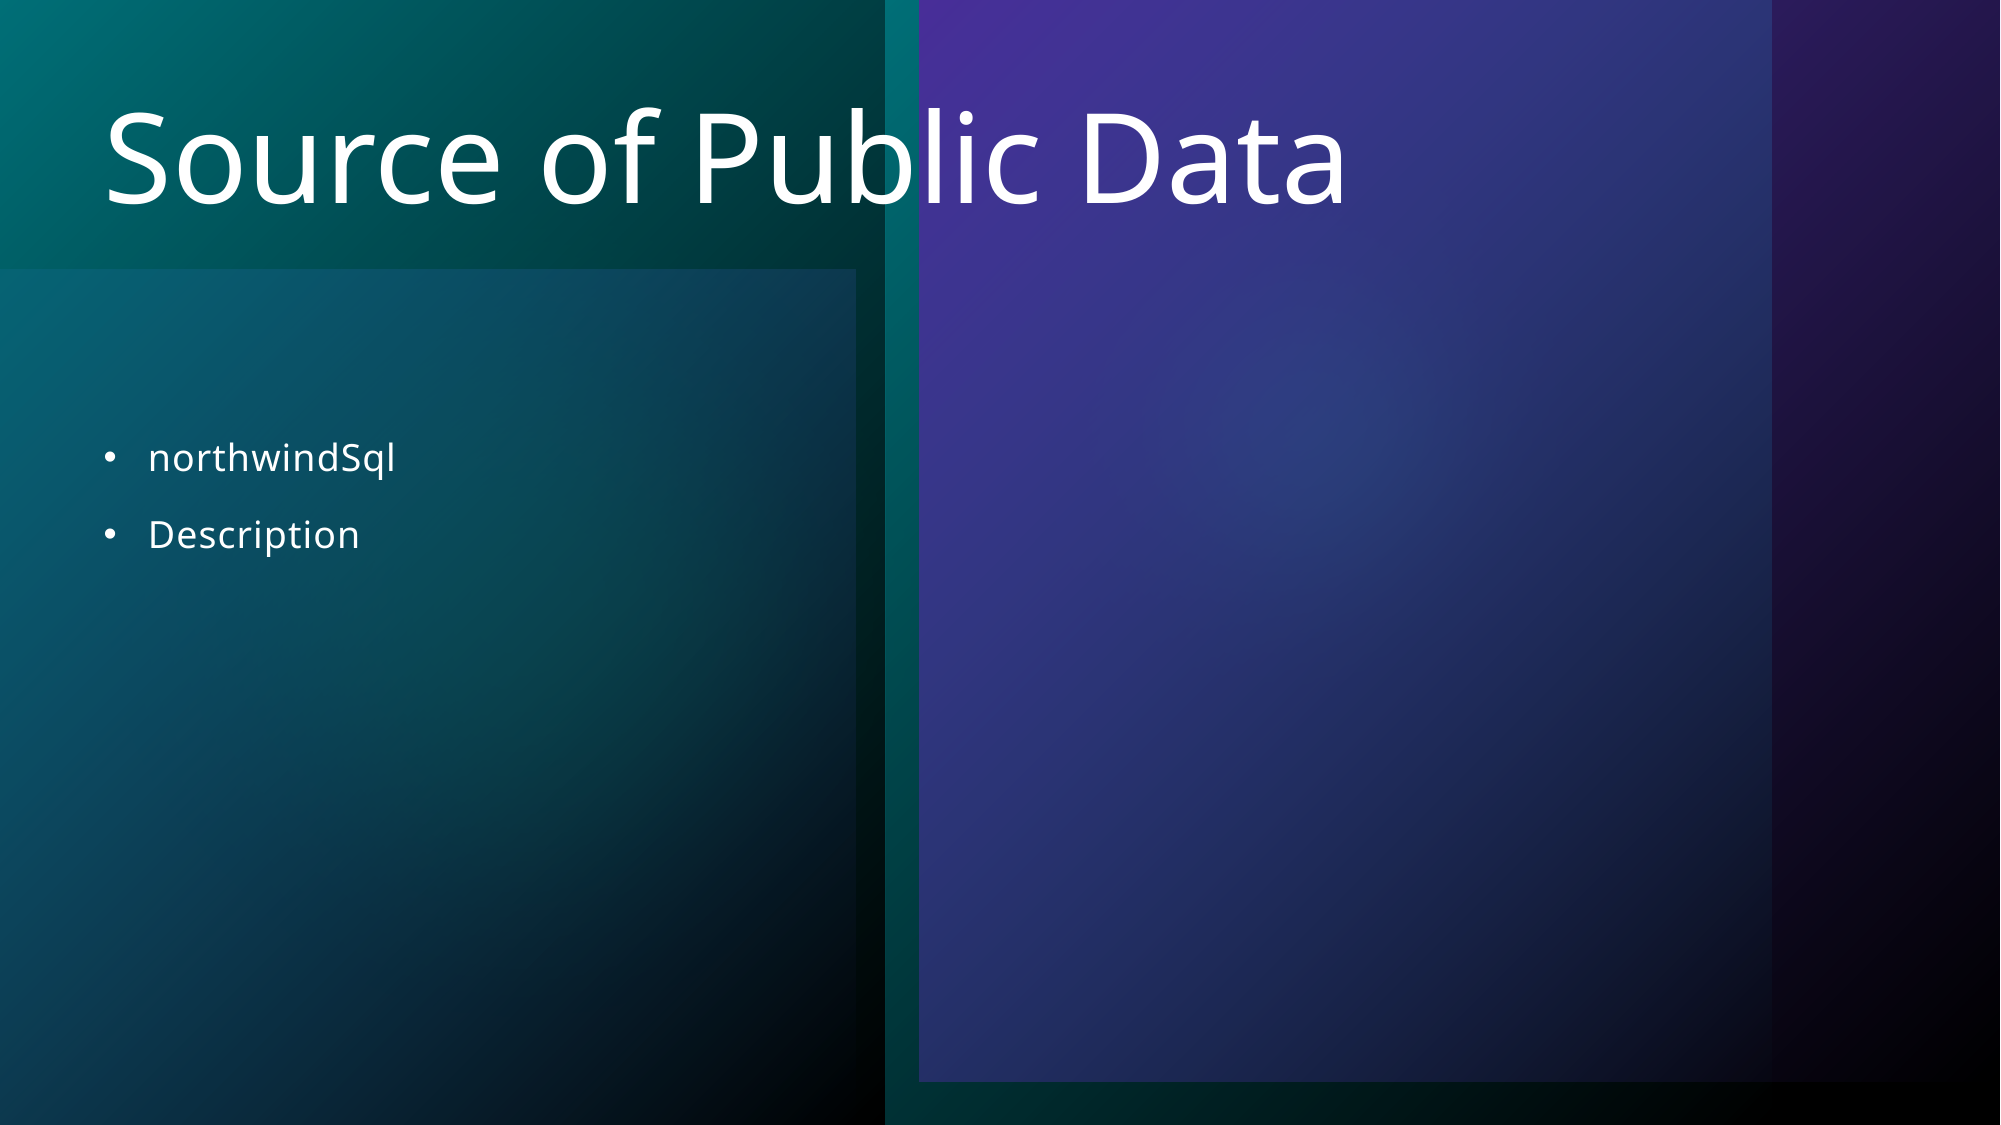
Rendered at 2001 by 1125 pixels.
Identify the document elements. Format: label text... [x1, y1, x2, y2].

list northwindSql Description [88, 414, 1910, 1035]
title Source of Public Data [88, 88, 1910, 386]
